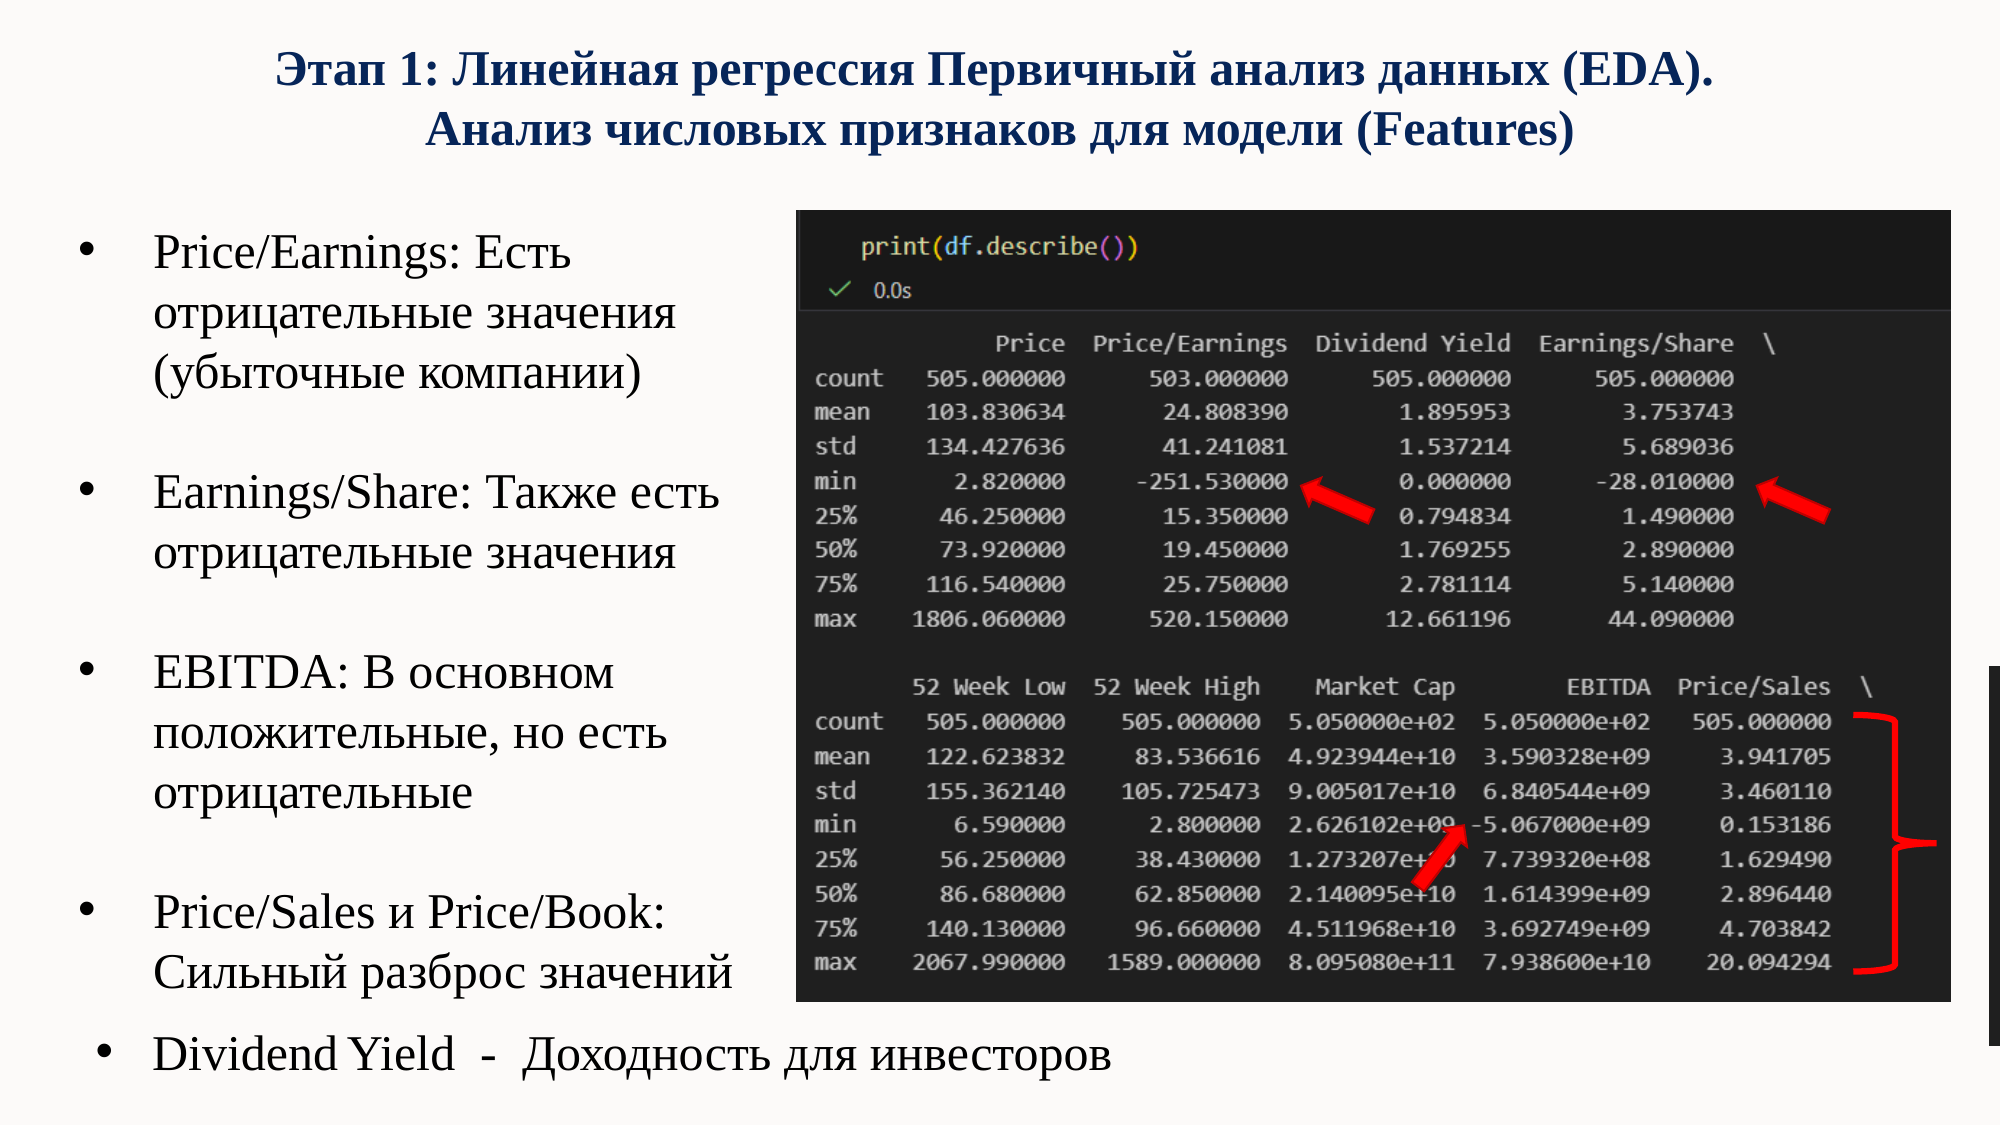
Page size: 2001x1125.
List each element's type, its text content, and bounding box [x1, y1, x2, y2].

picture [1989, 666, 2000, 1046]
text_box Этап 1: Линейная регрессия Первичный анализ данных (EDA). Анализ числовых признаков для модели (Features) [208, 28, 1792, 163]
text_box Dividend Yield - Доходность для инвесторов [80, 1012, 1477, 1125]
text_box Price/Earnings: Есть отрицательные значения (убыточные компании) Earnings/Share: Также есть отрицательные значения EBITDA: В основном положительные, но есть отрицательные Price/Sales и Price/Book: Сильный разброс значений [63, 210, 887, 1125]
picture [796, 210, 1951, 1002]
